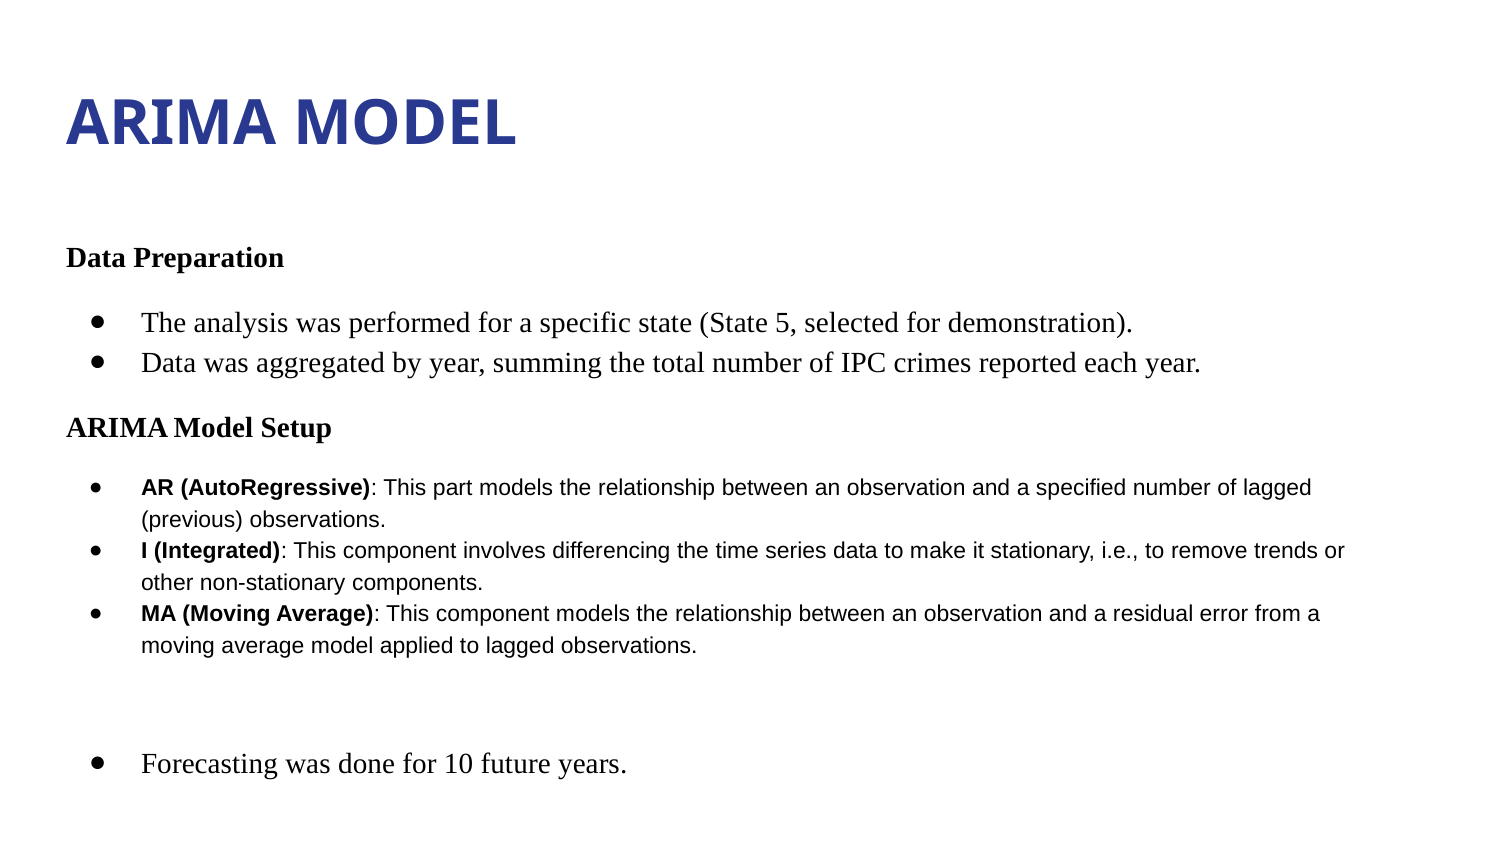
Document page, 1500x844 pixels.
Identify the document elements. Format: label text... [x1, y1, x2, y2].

title ARIMA MODEL [51, 67, 1449, 167]
text_box Data Preparation The analysis was performed for a specific state (State 5, selected for demonstration). Data was aggregated by year, summing the total number of IPC crimes reported each year. ARIMA Model Setup AR (AutoRegressive): This part models the relationship between an observation and a specified number of lagged (previous) observations. I (Integrated): This component involves differencing the time series data to make it stationary, i.e., to remove trends or other non-stationary components. MA (Moving Average): This component models the relationship between an observation and a residual error from a moving average model applied to lagged observations. Forecasting was done for 10 future years. [51, 218, 1414, 844]
